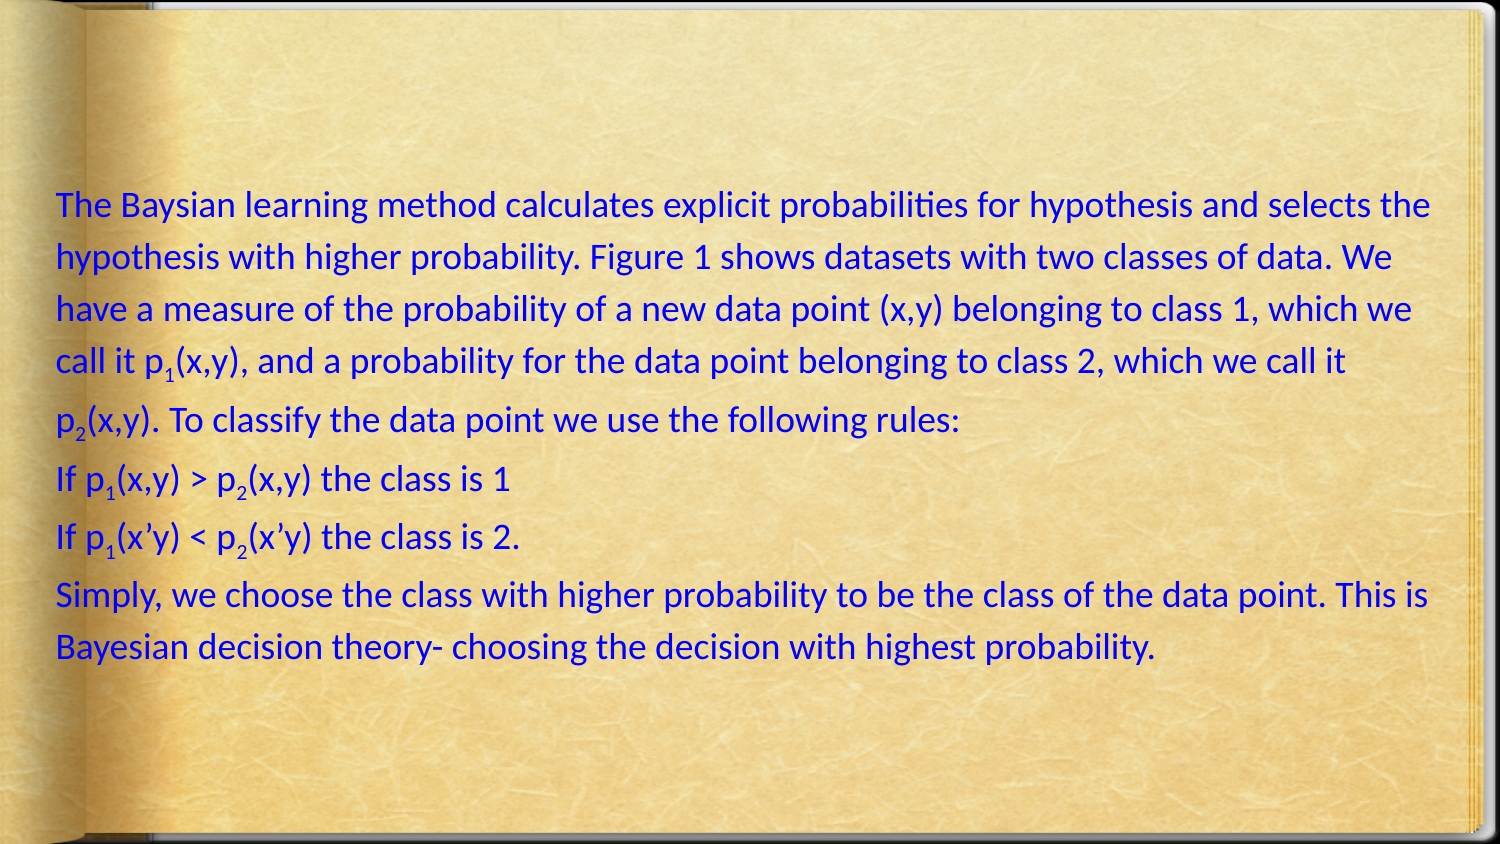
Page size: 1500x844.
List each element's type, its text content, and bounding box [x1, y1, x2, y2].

list The Baysian learning method calculates explicit probabilities for hypothesis and selects the hypothesis with higher probability. Figure 1 shows datasets with two classes of data. We have a measure of the probability of a new data point (x,y) belonging to class 1, which we call it p1(x,y), and a probability for the data point belonging to class 2, which we call it p2(x,y). To classify the data point we use the following rules: If p1(x,y) > p2(x,y) the class is 1 If p1(x’y) < p2(x’y) the class is 2. Simply, we choose the class with higher probability to be the class of the data point. This is Bayesian decision theory- choosing the decision with highest probability. [40, 158, 1475, 772]
picture [0, 0, 1500, 844]
